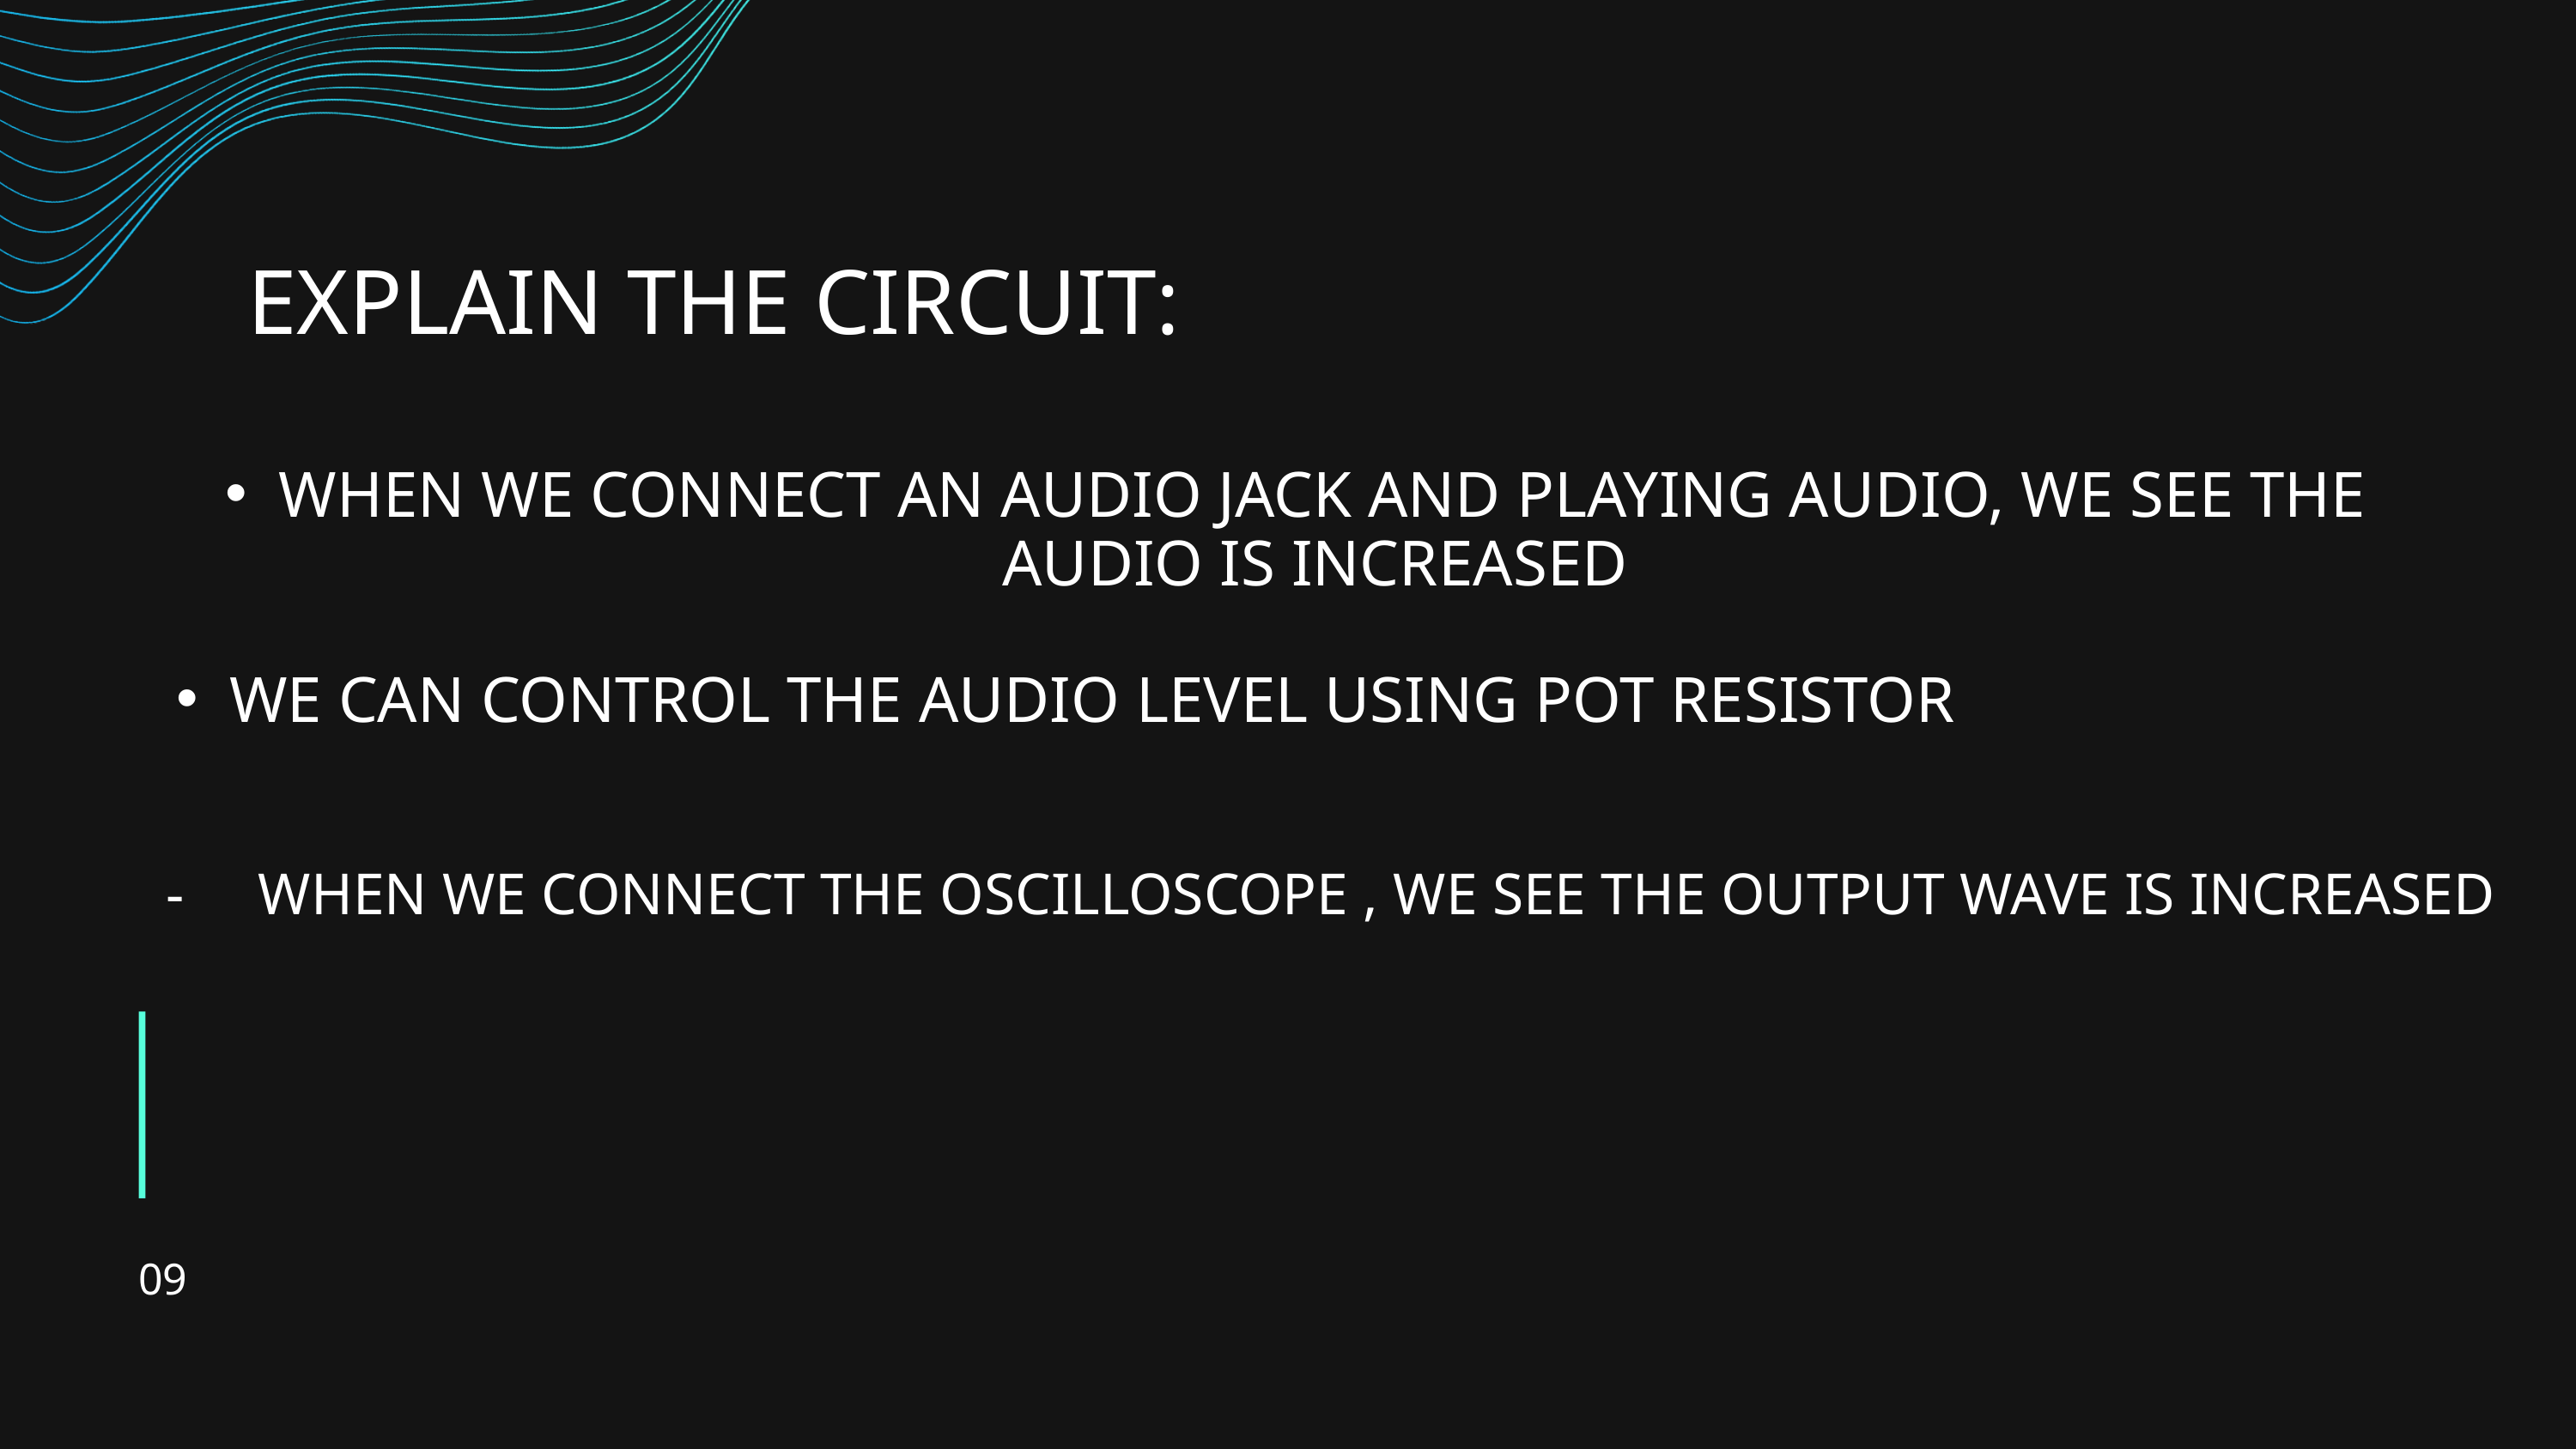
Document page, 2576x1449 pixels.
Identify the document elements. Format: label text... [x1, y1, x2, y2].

text_box WHEN WE CONNECT AN AUDIO JACK AND PLAYING AUDIO, WE SEE THE AUDIO IS INCREASED [115, 460, 2426, 599]
picture [0, 0, 1152, 331]
text_box - WHEN WE CONNECT THE OSCILLOSCOPE , WE SEE THE OUTPUT WAVE IS INCREASED [151, 863, 2527, 926]
text_box WE CAN CONTROL THE AUDIO LEVEL USING POT RESISTOR [115, 665, 1965, 735]
text_box EXPLAIN THE CIRCUIT: [200, 252, 1228, 352]
text_box 09 [138, 1256, 226, 1304]
text_box [138, 1011, 146, 1198]
